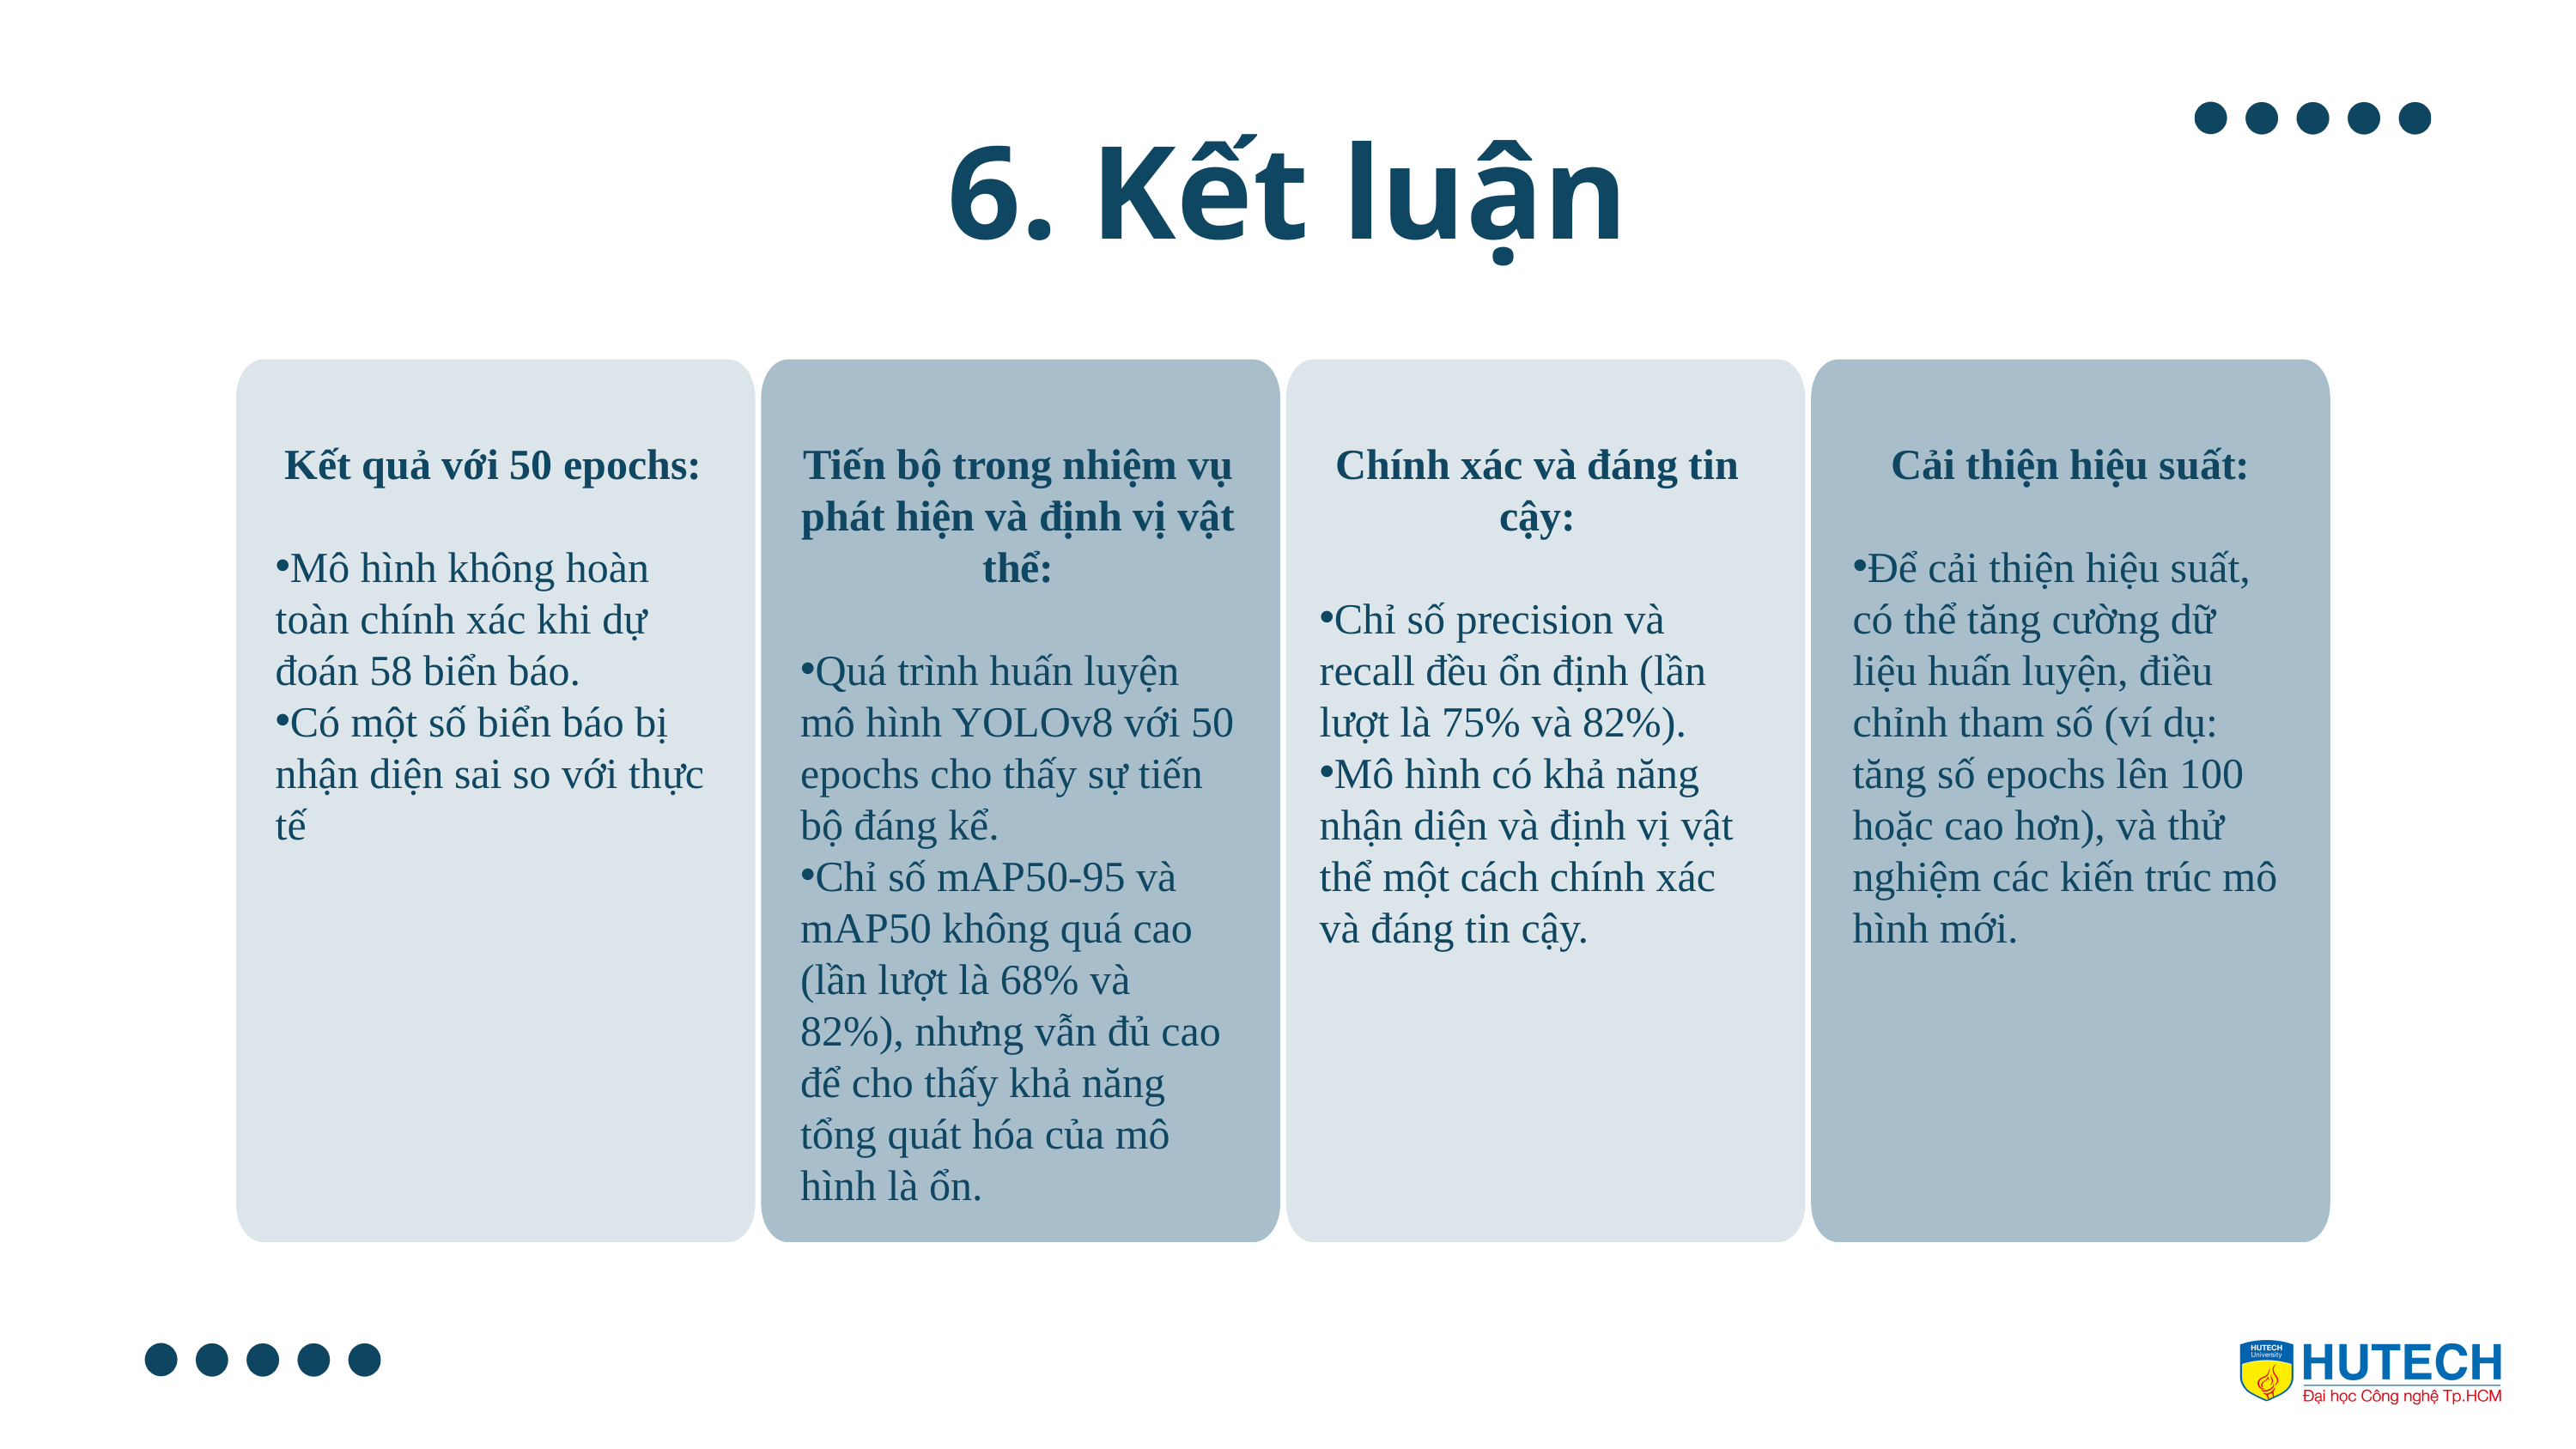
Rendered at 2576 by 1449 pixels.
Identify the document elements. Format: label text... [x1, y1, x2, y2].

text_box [235, 359, 756, 1243]
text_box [1285, 359, 1806, 1243]
text_box 6. Kết luận [526, 136, 2050, 240]
text_box [2194, 100, 2432, 136]
text_box [144, 1342, 381, 1378]
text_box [761, 359, 1281, 1243]
text_box [2221, 1325, 2519, 1420]
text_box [1810, 359, 2330, 1243]
